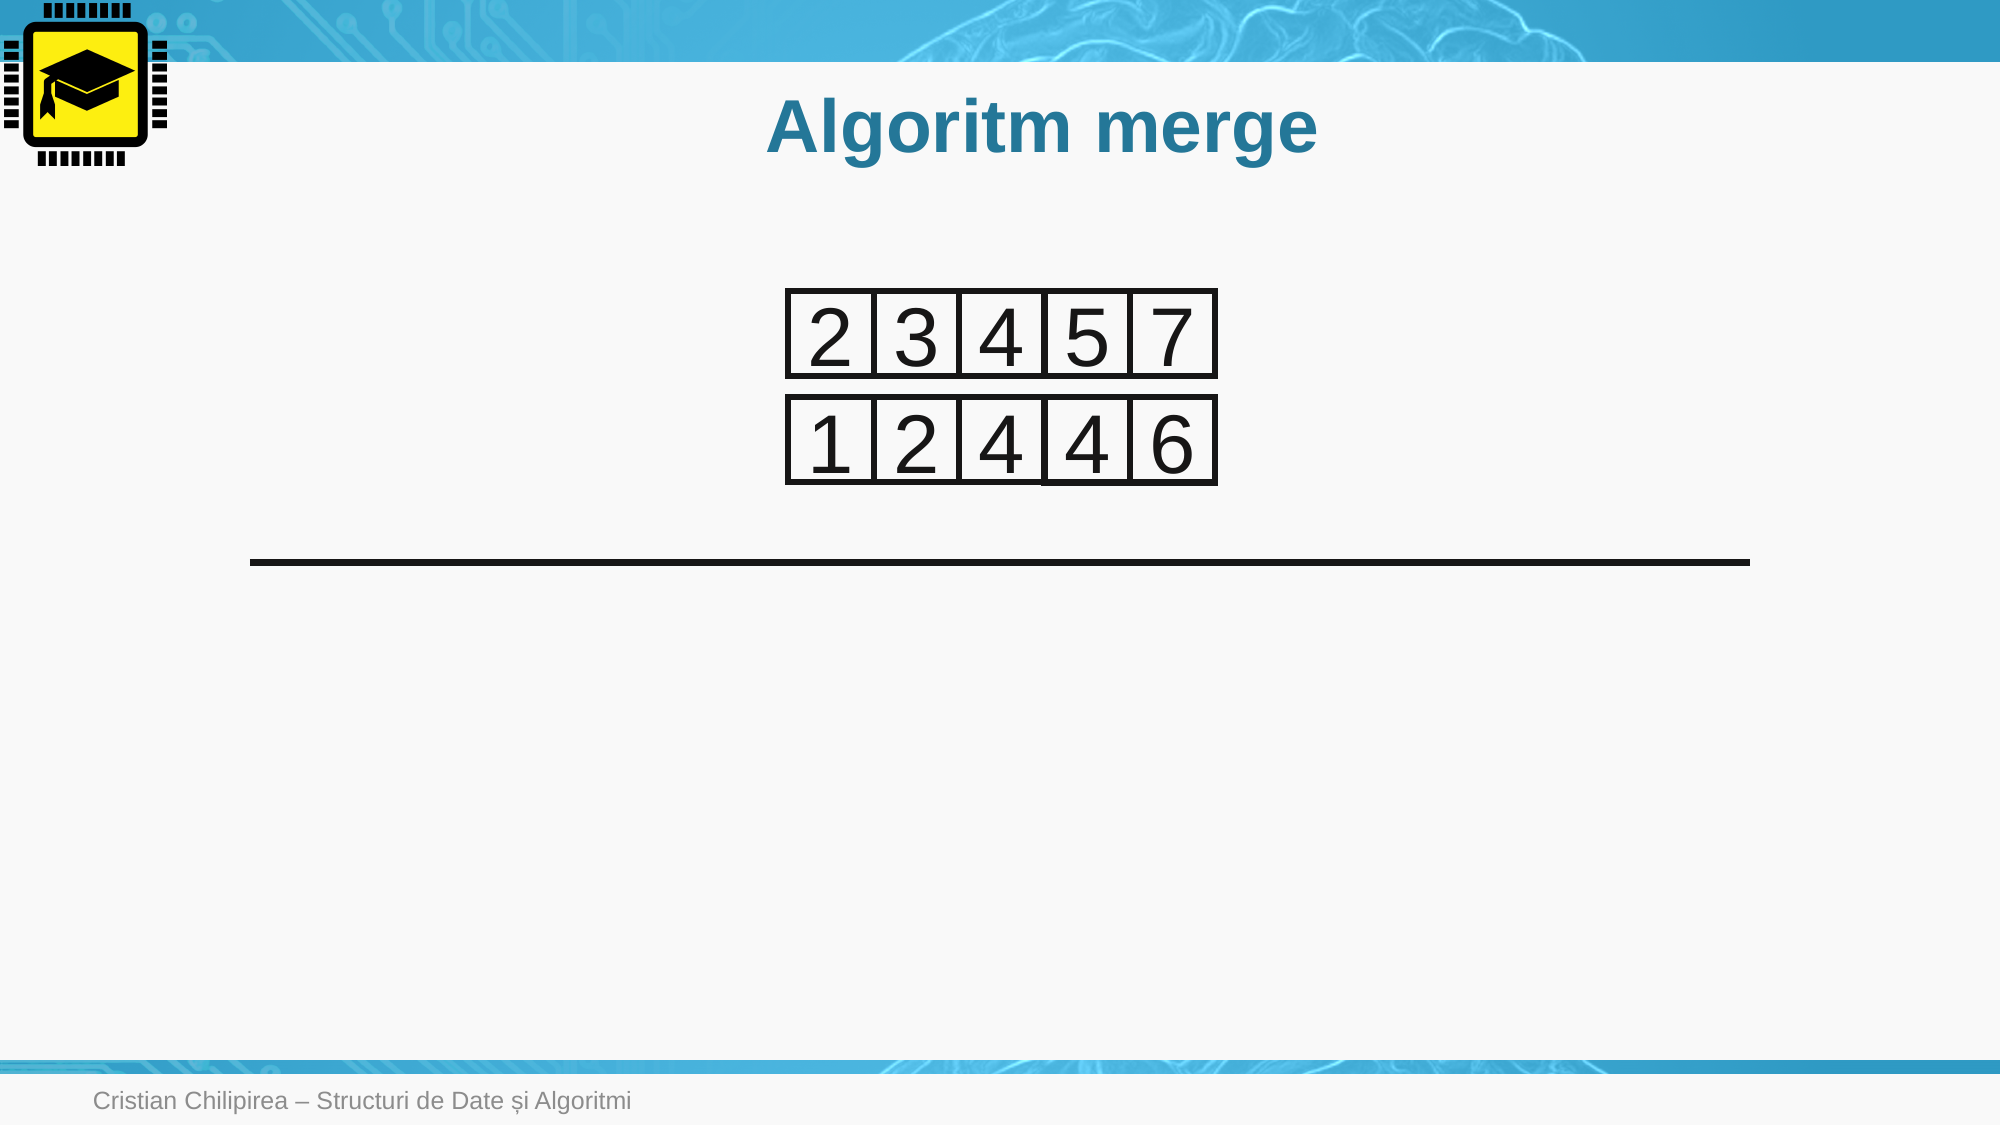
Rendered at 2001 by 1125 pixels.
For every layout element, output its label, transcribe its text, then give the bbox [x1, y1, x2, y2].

text_box 1 [787, 396, 873, 483]
text_box 4 [1044, 396, 1129, 483]
text_box 2 [873, 396, 958, 483]
text_box 3 [873, 290, 958, 377]
picture [0, 1060, 2000, 1074]
text_box 6 [1129, 396, 1216, 483]
text_box 2 [787, 290, 873, 377]
title Algoritm merge [170, 76, 1915, 180]
text_box 7 [1129, 290, 1216, 377]
footer Cristian Chilipirea – Structuri de Date și Algoritmi [77, 1073, 1338, 1125]
text_box 4 [958, 396, 1044, 483]
text_box 4 [958, 290, 1044, 377]
picture [0, 0, 2000, 166]
text_box 5 [1044, 290, 1129, 377]
